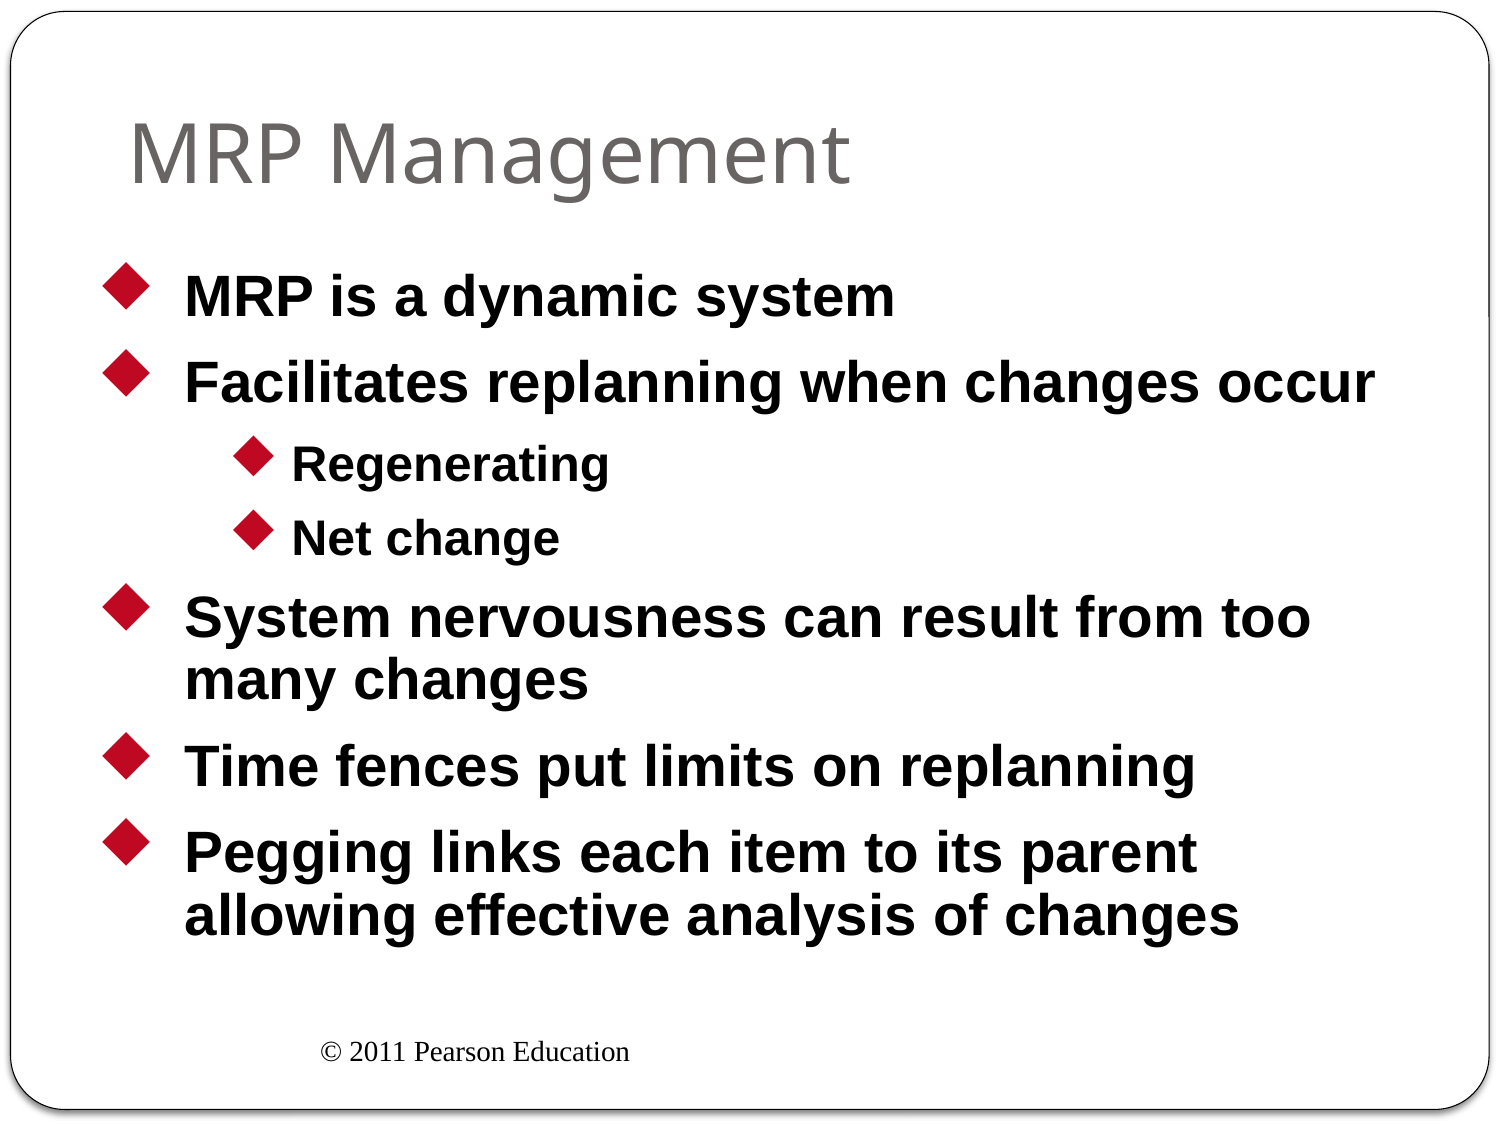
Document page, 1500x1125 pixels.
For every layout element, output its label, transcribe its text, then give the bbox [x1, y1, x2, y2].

footer © 2011 Pearson Education [150, 1012, 800, 1088]
text_box MRP is a dynamic system Facilitates replanning when changes occur Regenerating Net change System nervousness can result from too many changes Time fences put limits on replanning Pegging links each item to its parent allowing effective analysis of changes [82, 258, 1428, 956]
title MRP Management [112, 68, 1388, 215]
